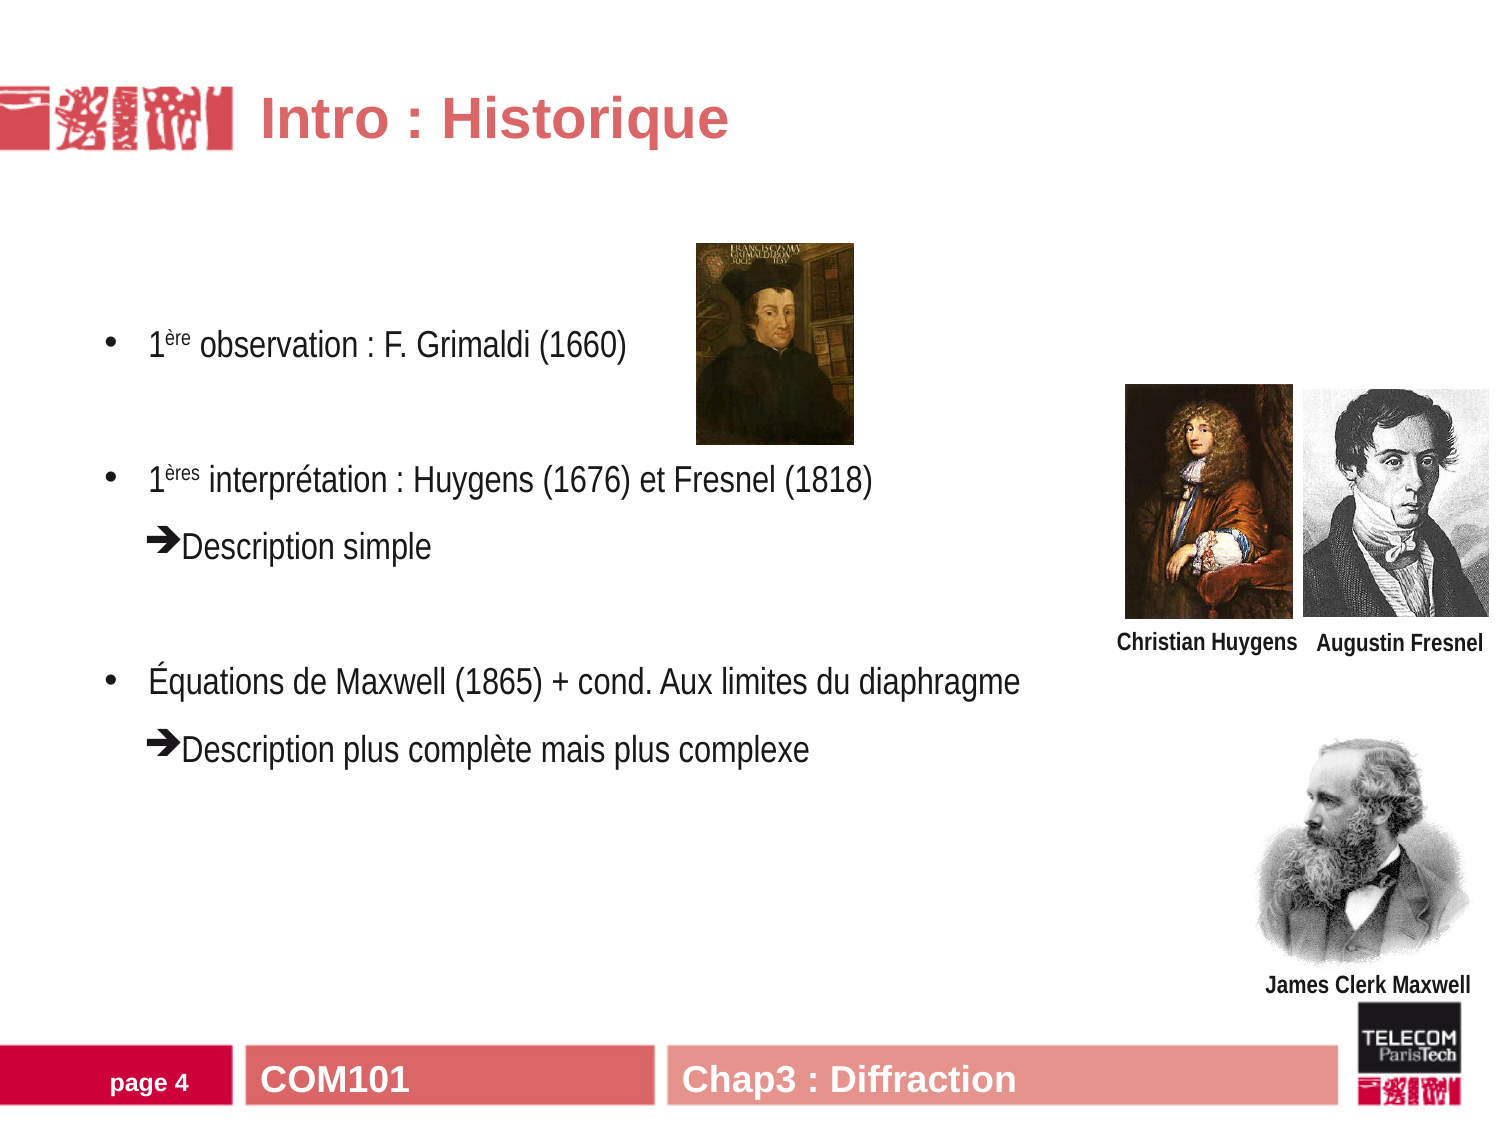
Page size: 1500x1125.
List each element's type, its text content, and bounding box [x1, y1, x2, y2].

text_box Intro : Historique [245, 72, 1458, 163]
slide_number page 3 [94, 1058, 232, 1107]
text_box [1300, 388, 1500, 665]
picture [0, 0, 1500, 1125]
text_box COM101 Chap3 : Diffraction [245, 1048, 1458, 1113]
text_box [1247, 716, 1488, 1007]
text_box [1100, 384, 1315, 665]
text_box 1ère observation : F. Grimaldi (1660) 1ères interprétation : Huygens (1676) et Fresnel (1818) Description simple Équations de Maxwell (1865) + cond. Aux limites du diaphragme Description plus complète mais plus complexe [89, 244, 1036, 980]
